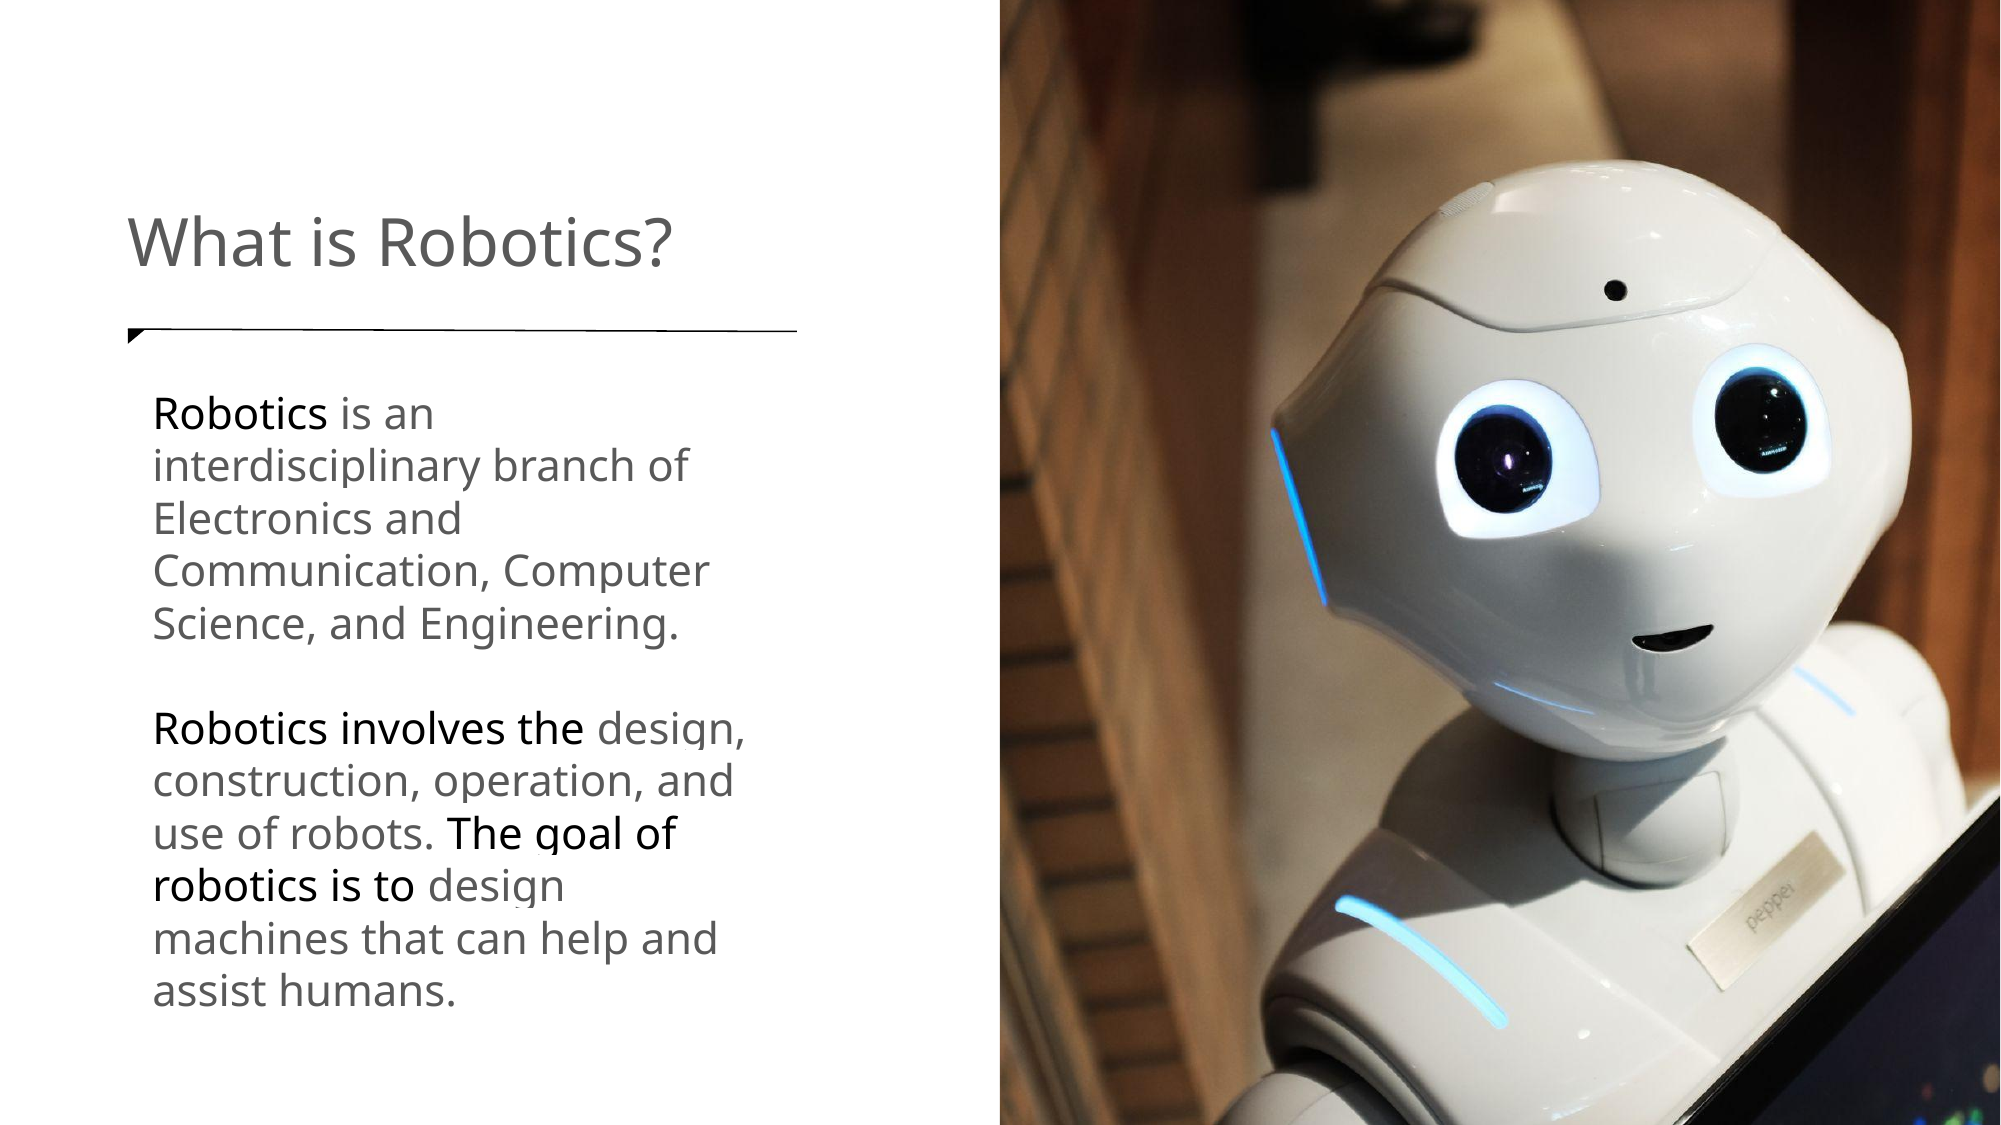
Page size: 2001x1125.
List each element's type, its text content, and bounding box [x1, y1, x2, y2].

picture [999, 0, 2001, 1125]
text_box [127, 328, 797, 332]
text_box Robotics is an interdisciplinary branch of Electronics and Communication, Computer Science, and Engineering. Robotics involves the design, construction, operation, and use of robots. The goal of robotics is to design machines that can help and assist humans. [132, 365, 793, 897]
text_box What is Robotics? [127, 199, 797, 291]
